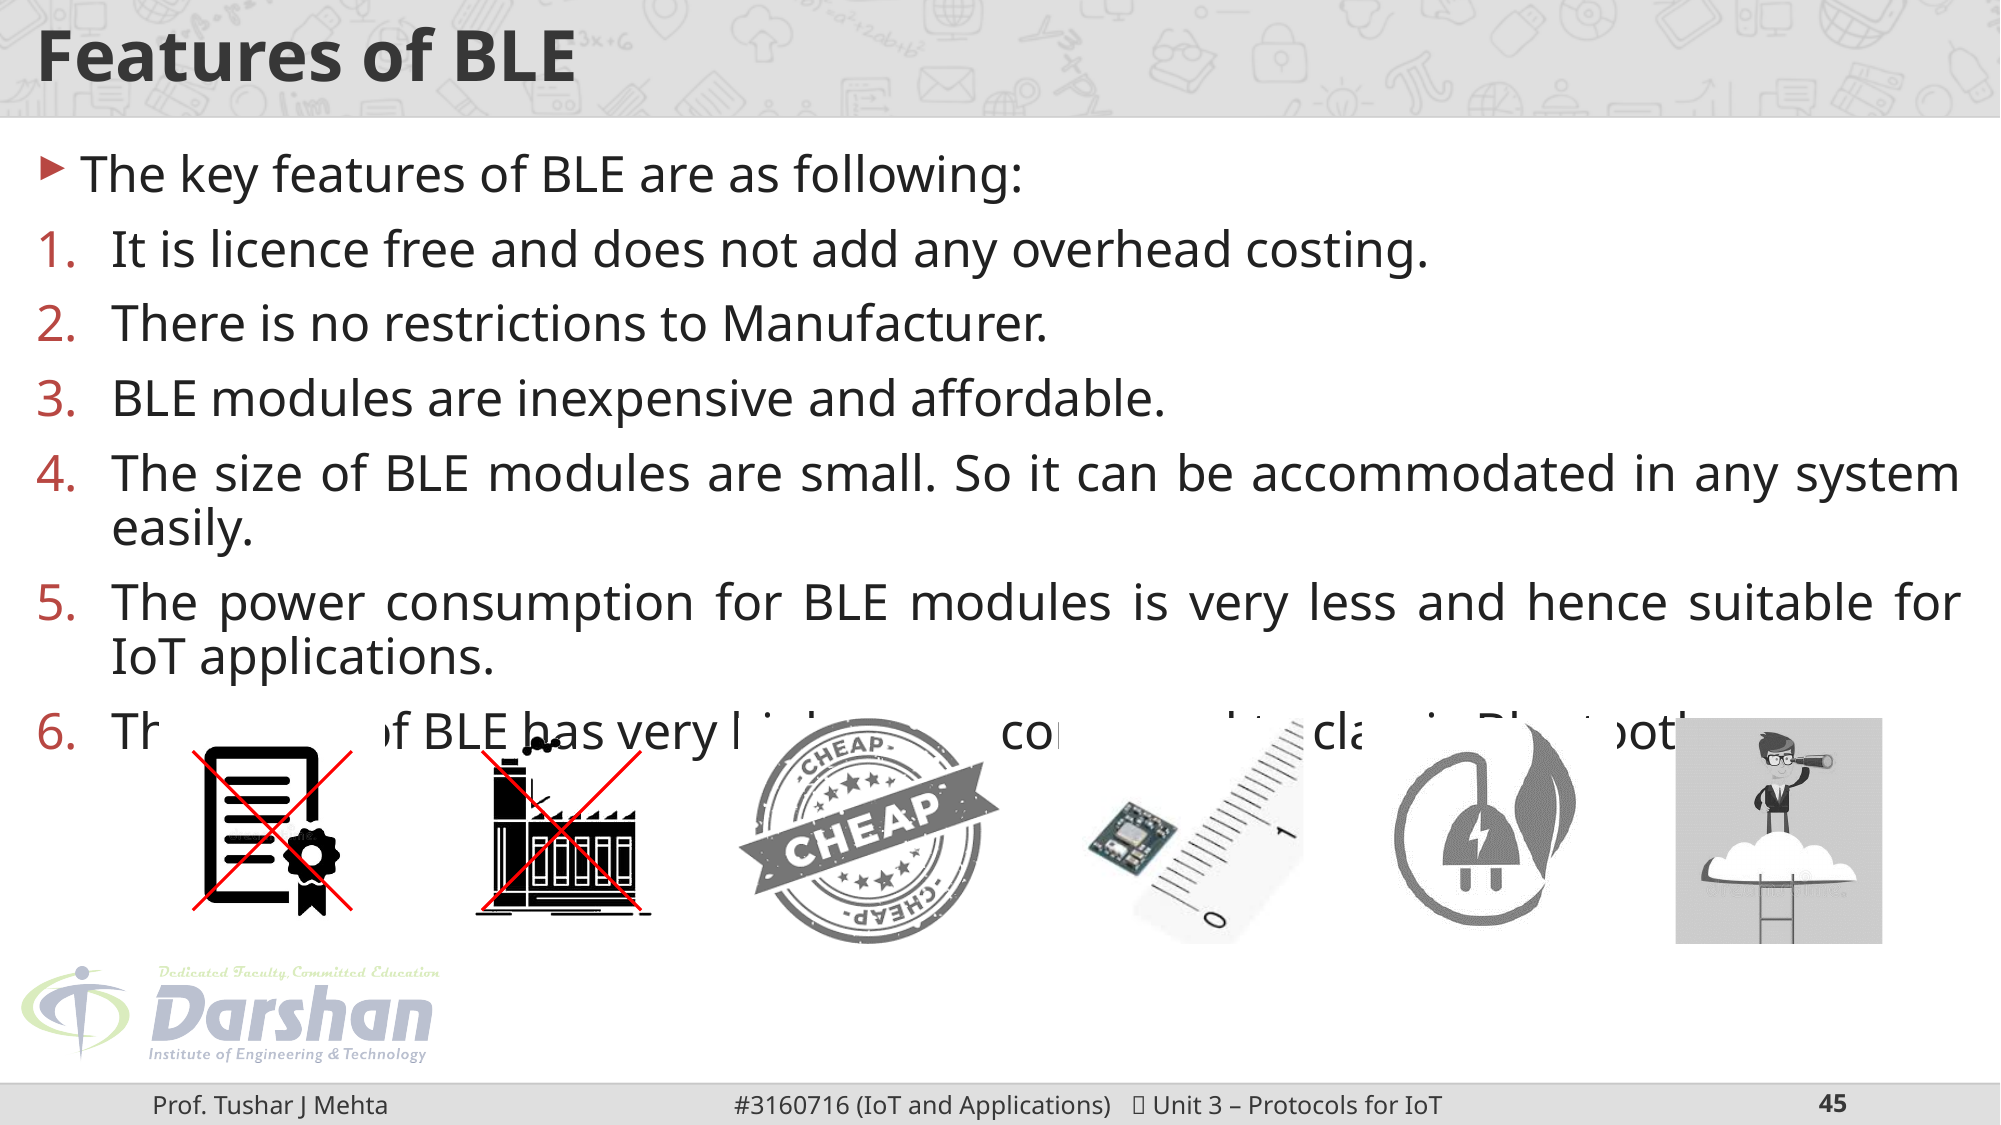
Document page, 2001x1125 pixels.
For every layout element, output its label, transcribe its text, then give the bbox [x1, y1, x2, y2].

picture [1361, 718, 1617, 944]
text_box [21, 1059, 440, 1063]
picture [1675, 718, 1883, 944]
picture [1058, 718, 1304, 944]
picture [674, 718, 680, 944]
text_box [159, 718, 385, 944]
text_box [448, 718, 674, 944]
list The key features of BLE are as following: It is licence free and does not add any overhead costing. There is no restrictions to Manufacturer. BLE modules are inexpensive and affordable. The size of BLE modules are small. So it can be accommodated in any system easily. The power consumption for BLE modules is very less and hence suitable for IoT applications. The range of BLE has very high range compared to classic Bluetooth. [21, 141, 1979, 1059]
title Features of BLE [0, 0, 2000, 117]
picture [443, 718, 448, 944]
picture [738, 718, 1001, 944]
